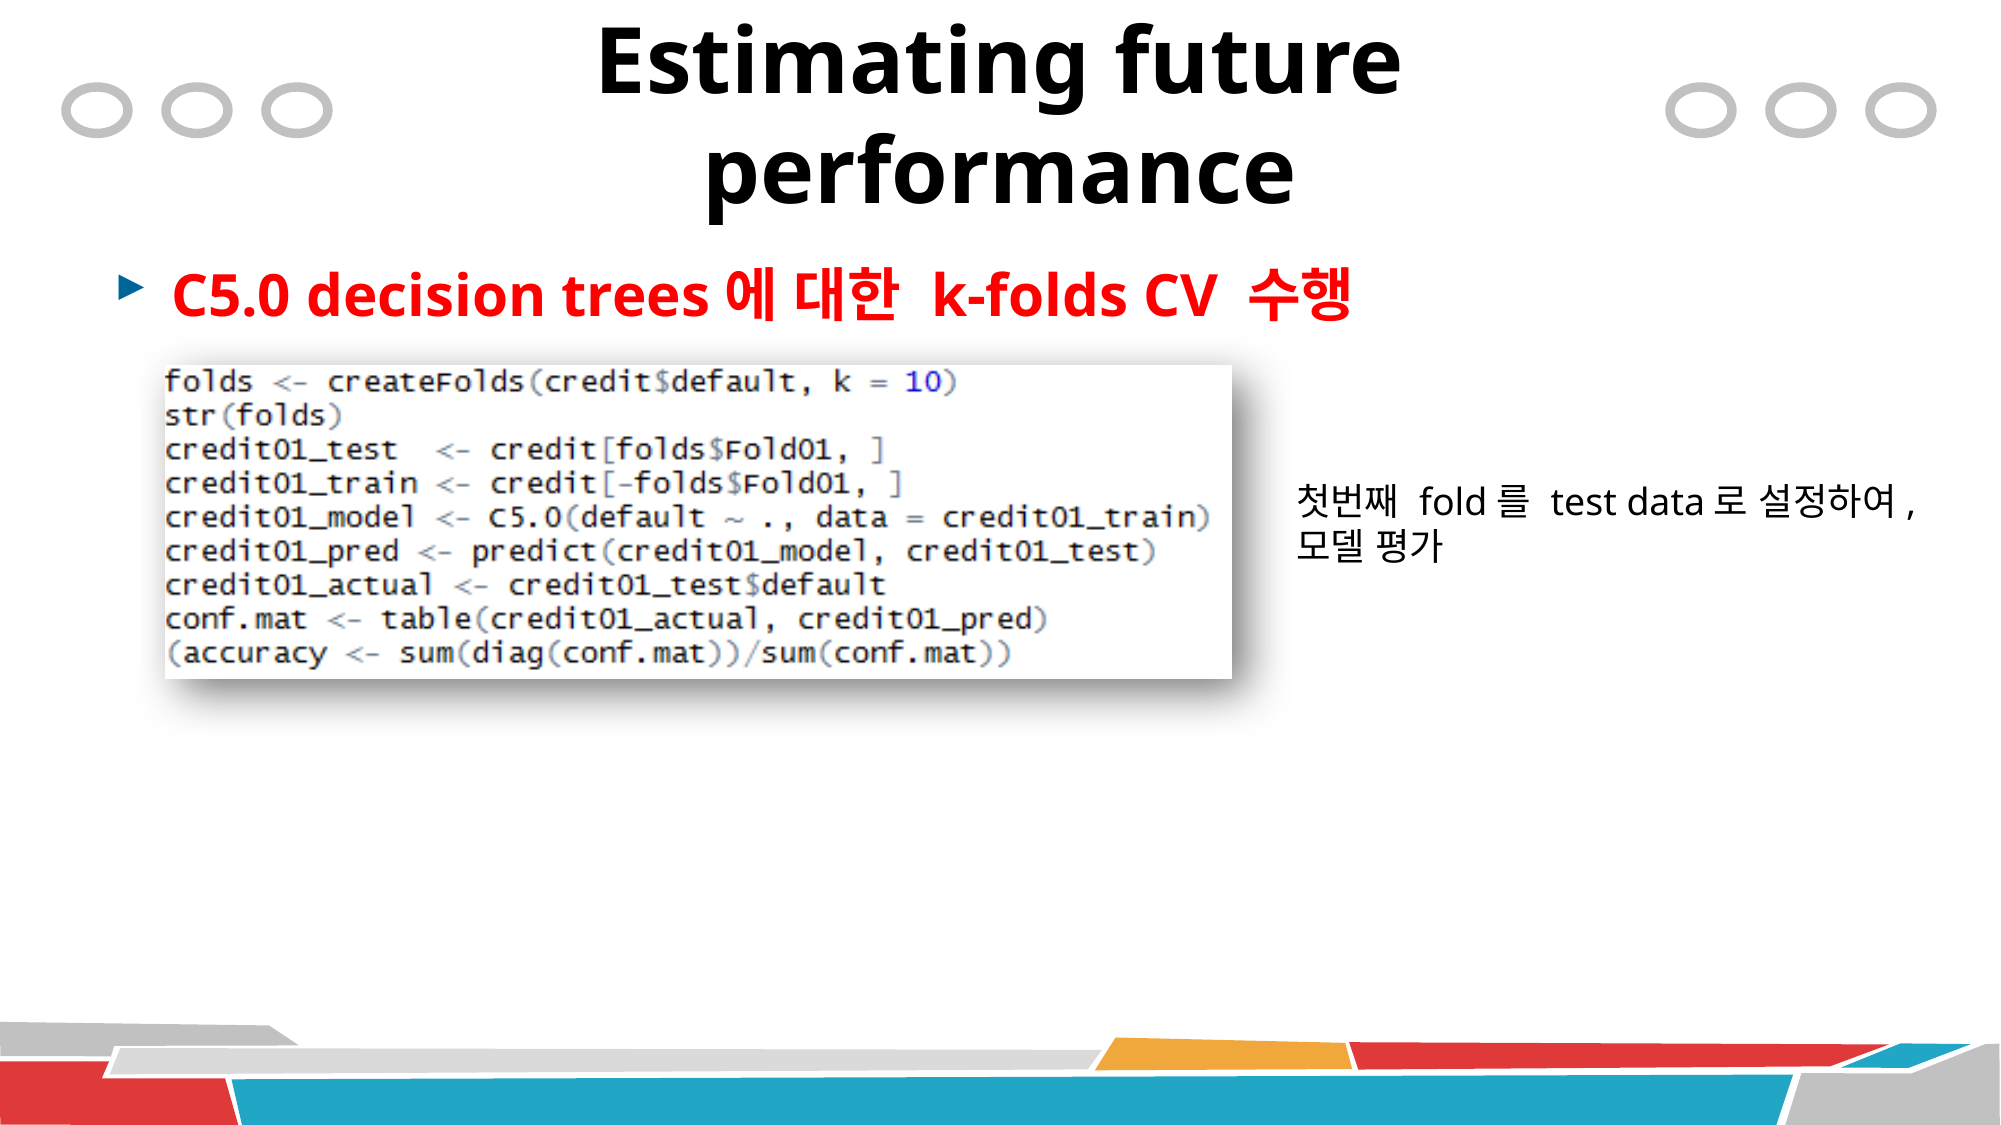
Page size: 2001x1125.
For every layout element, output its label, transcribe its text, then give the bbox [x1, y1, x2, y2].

picture [165, 364, 1232, 680]
text_box 첫번째 fold를 test data로 설정하여, 모델 평가 [1281, 470, 1931, 576]
list C5.0 decision trees에 대한 k-folds CV 수행 [99, 250, 1900, 1005]
title Estimating future performance [350, 18, 1650, 206]
